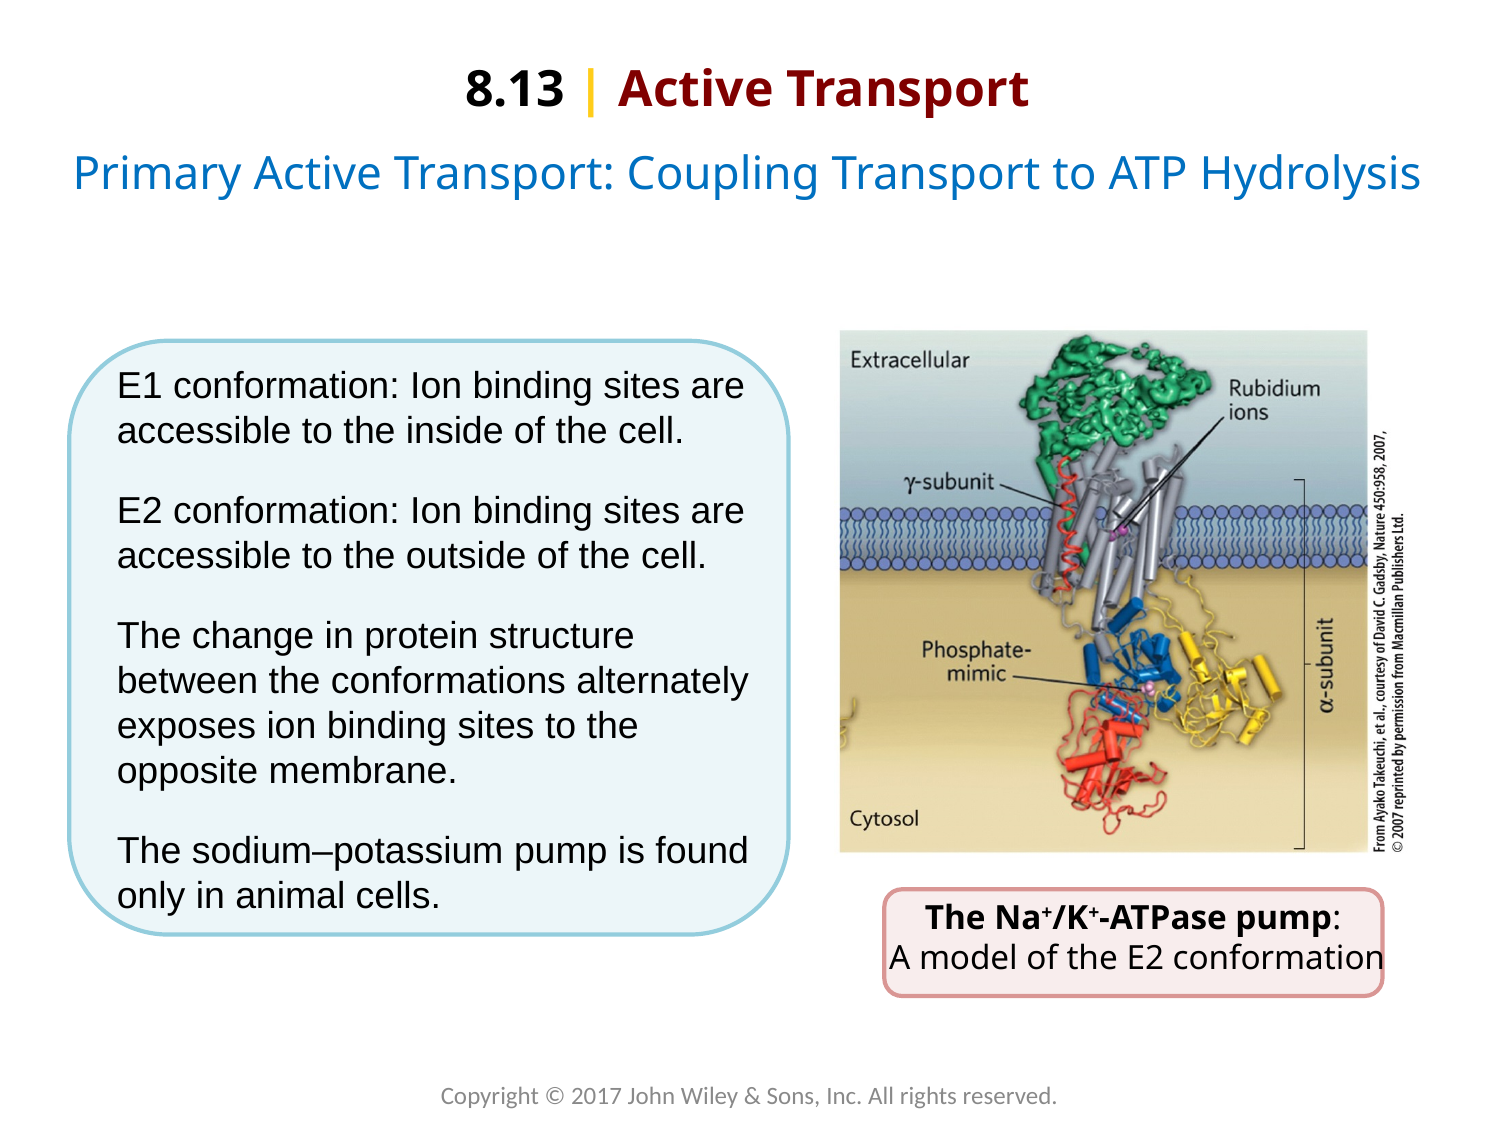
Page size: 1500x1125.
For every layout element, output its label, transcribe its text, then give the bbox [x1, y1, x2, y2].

text_box [119, 924, 739, 937]
text_box E1 conformation: Ion binding sites are accessible to the inside of the cell. E2 conformation: Ion binding sites are accessible to the outside of the cell. The change in protein structure between the conformations alternately exposes ion binding sites to the opposite membrane. The sodium–potassium pump is found only in animal cells. [102, 354, 775, 924]
footer Copyright © 2017 John Wiley & Sons, Inc. All rights reserved. [322, 1065, 1178, 1125]
text_box [67, 363, 102, 912]
text_box The Na+/K+-ATPase pump: A model of the E2 conformation [865, 889, 1410, 983]
text_box 8.13 | Active Transport Primary Active Transport: Coupling Transport to ATP Hydrolysis [28, 2, 1467, 223]
text_box [775, 385, 791, 890]
picture [834, 324, 1410, 859]
text_box [882, 983, 1384, 999]
text_box [114, 338, 743, 354]
